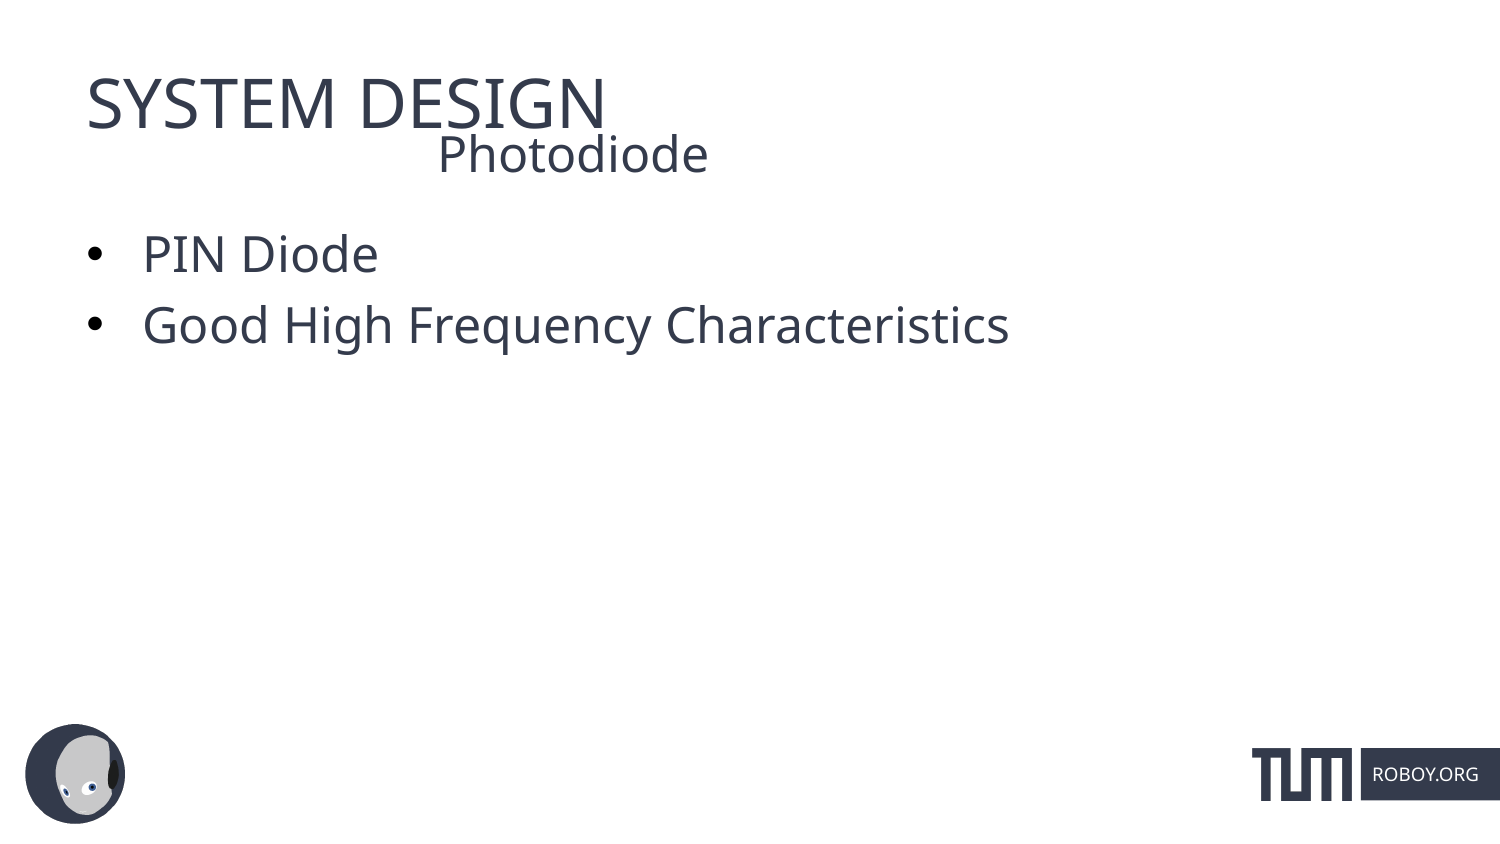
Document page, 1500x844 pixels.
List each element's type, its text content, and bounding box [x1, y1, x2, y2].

list PIN Diode Good High Frequency Characteristics [75, 211, 1425, 754]
picture [1252, 754, 1352, 801]
title Photodiode [425, 81, 1314, 223]
title SYSTEM DESIGN [75, 30, 1425, 172]
picture [25, 724, 125, 825]
